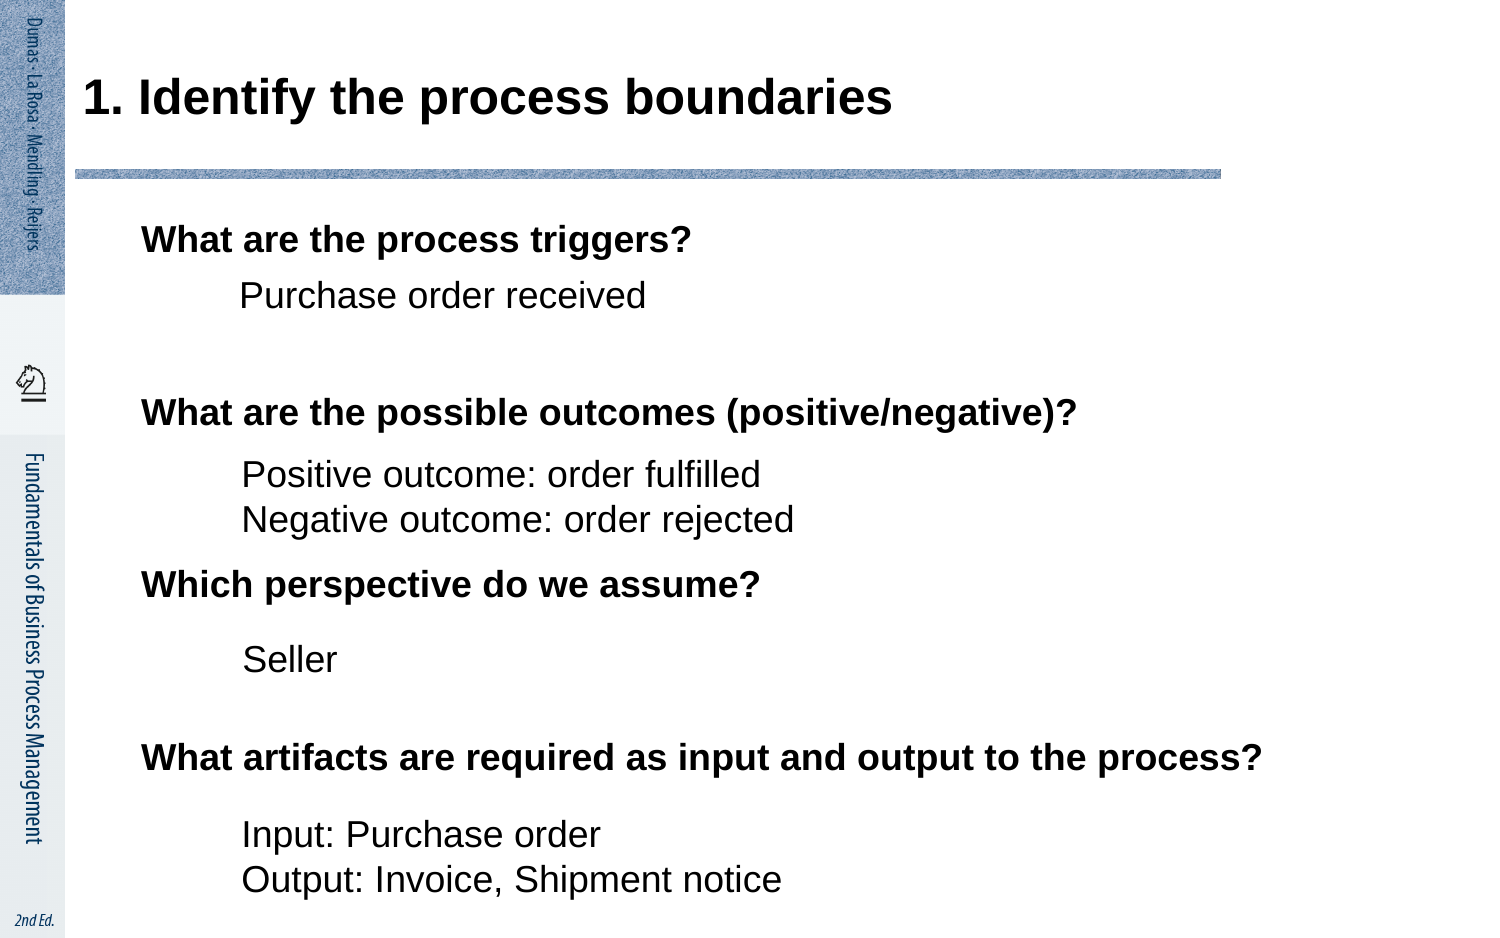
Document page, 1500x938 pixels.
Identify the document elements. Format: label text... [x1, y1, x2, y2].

text_box Seller [227, 628, 353, 688]
text_box Positive outcome: order fulfilled Negative outcome: order rejected [226, 442, 852, 547]
title 1. Identify the process boundaries [82, 20, 1205, 169]
picture [75, 169, 1221, 179]
picture [0, 0, 65, 938]
text_box Input: Purchase order Output: Invoice, Shipment notice [226, 802, 852, 908]
list What are the process triggers? What are the possible outcomes (positive/negative)? Which perspective do we assume? What artifacts are required as input and output to the process? [141, 207, 1297, 867]
text_box Purchase order received [226, 265, 771, 346]
